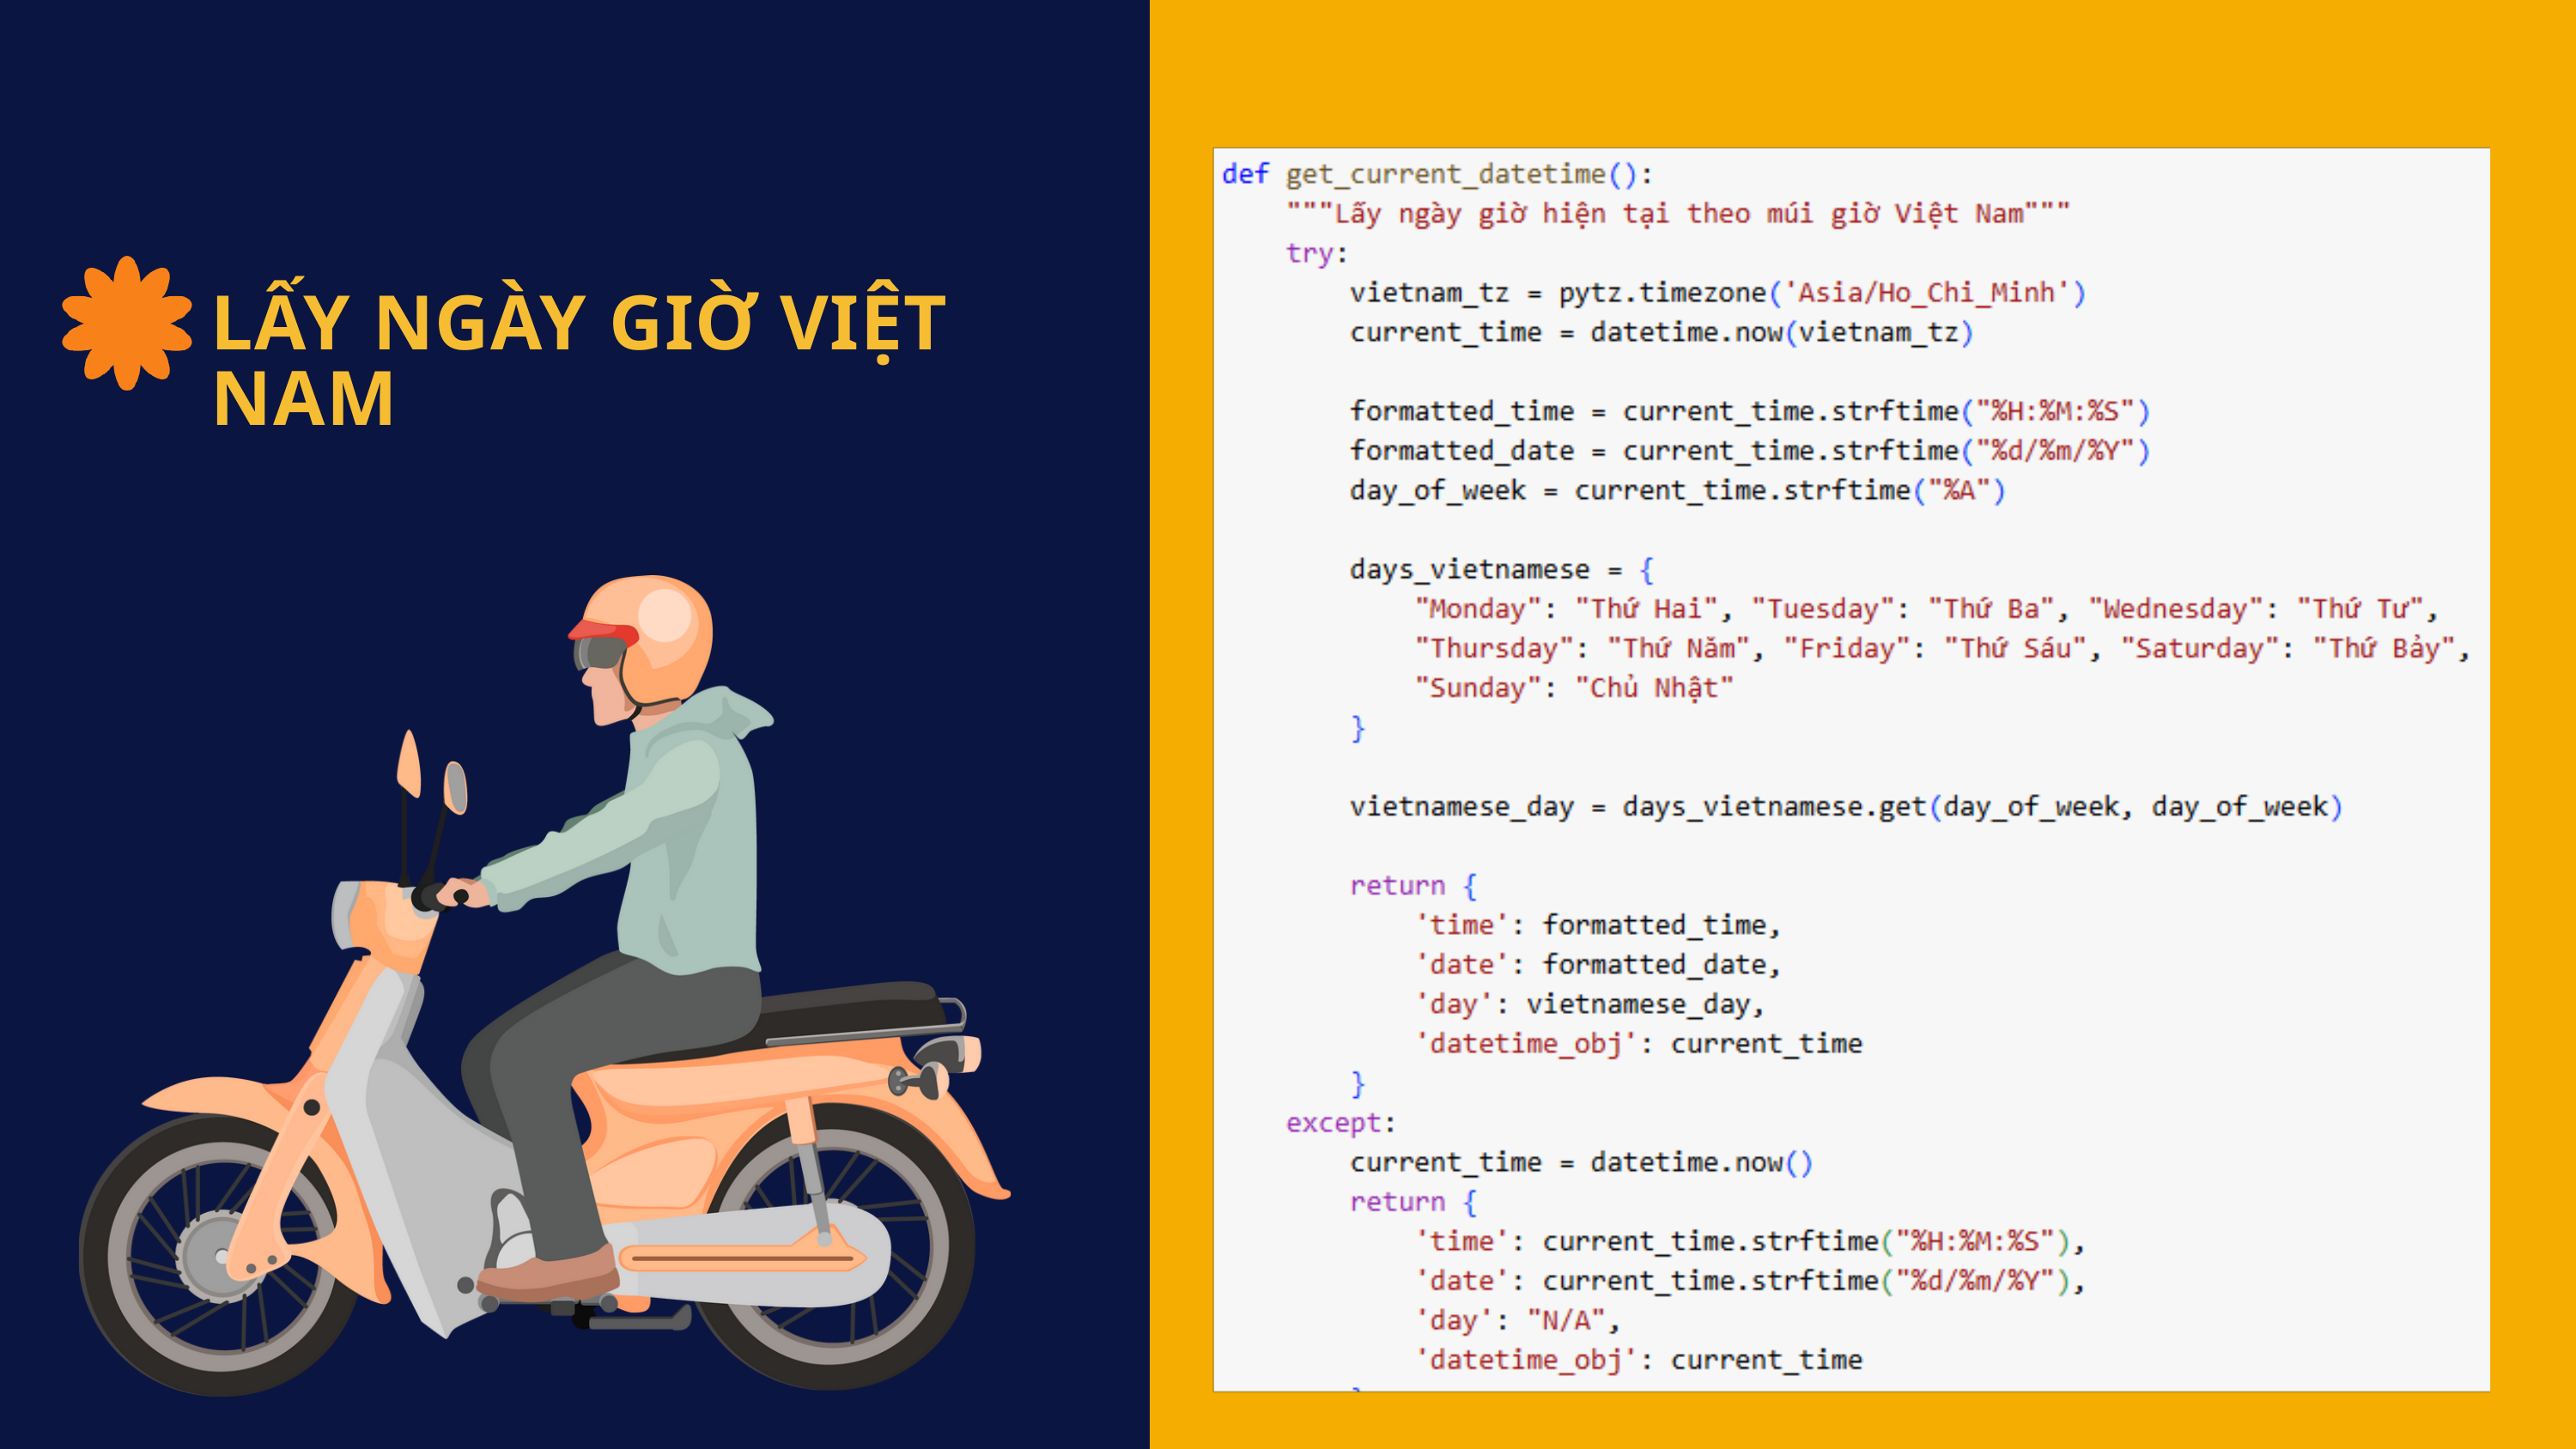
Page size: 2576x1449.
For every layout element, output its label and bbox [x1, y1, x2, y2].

text_box [0, 116, 1344, 1309]
text_box [1210, 144, 2491, 1397]
text_box [78, 1315, 1012, 1397]
